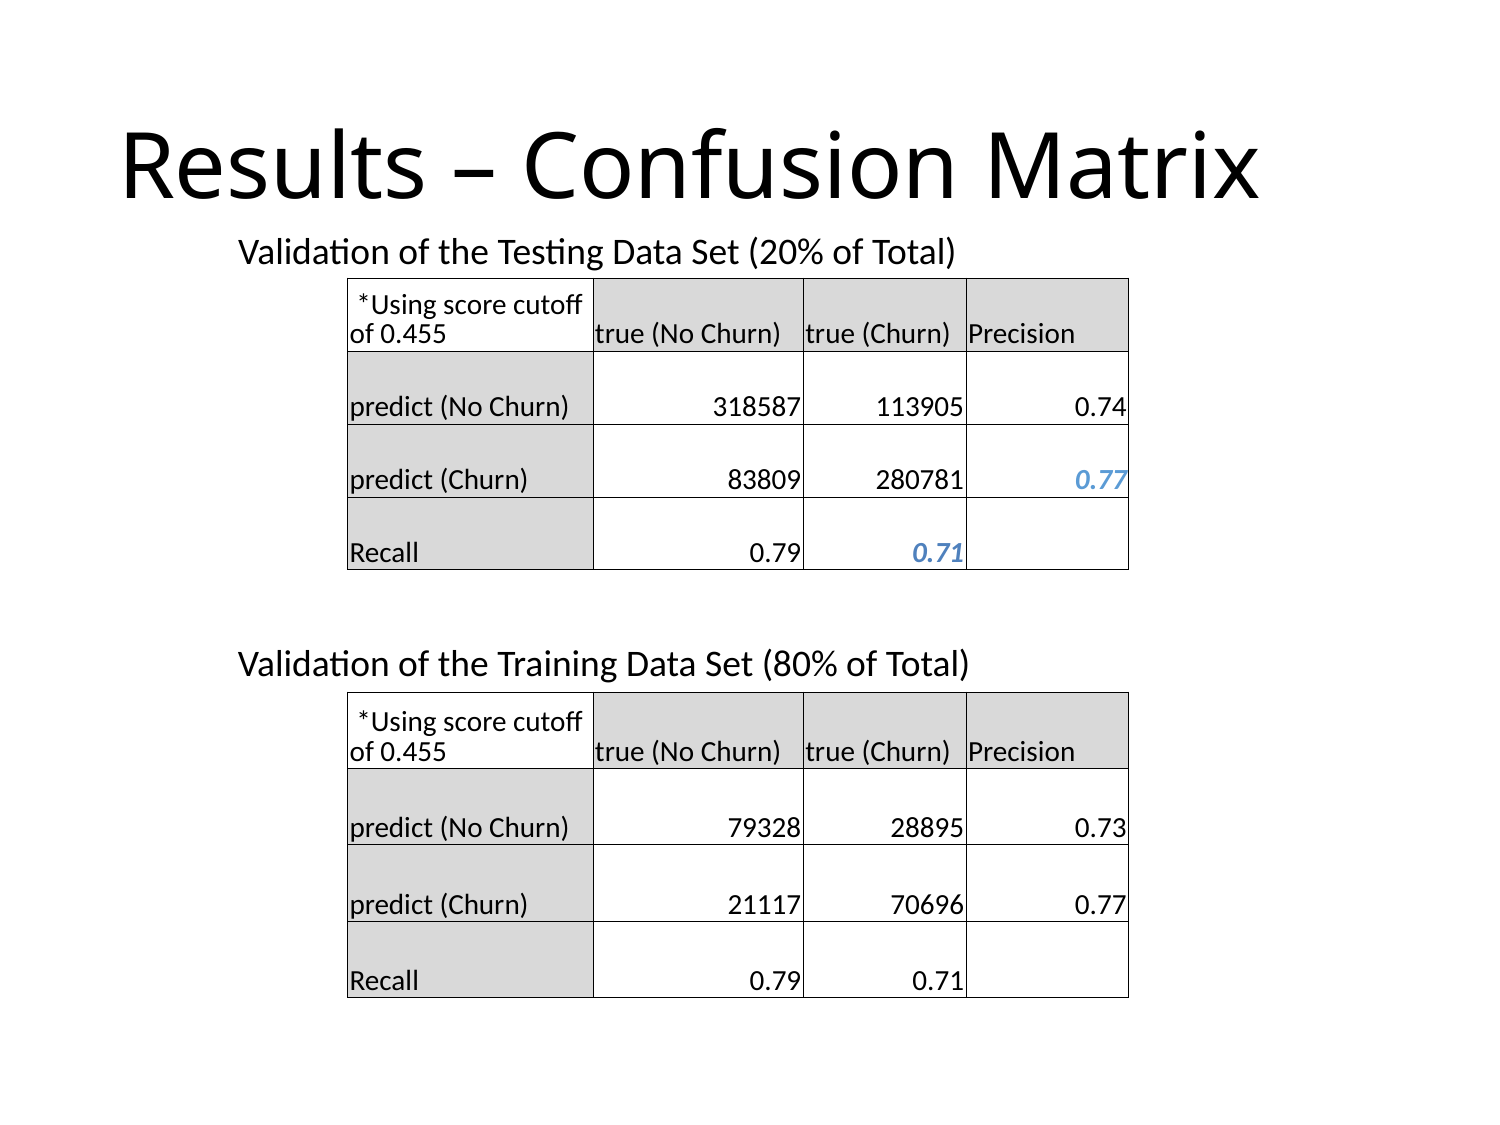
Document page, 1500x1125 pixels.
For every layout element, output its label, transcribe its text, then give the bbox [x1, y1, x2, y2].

table_cell 79328 [594, 769, 803, 844]
table_cell Recall [348, 922, 593, 997]
table_cell 318587 [594, 352, 803, 424]
table_cell 113905 [804, 352, 966, 424]
table_cell 0.74 [967, 352, 1128, 424]
table_cell predict (Churn) [348, 845, 593, 921]
table_cell predict (No Churn) [348, 769, 593, 844]
table_cell 0.71 [804, 922, 966, 997]
table_cell 0.77 [967, 845, 1128, 921]
table_cell 0.73 [967, 769, 1128, 844]
table_header Precision [967, 693, 1128, 768]
text_box Validation of the Testing Data Set (20% of Total) [223, 219, 973, 280]
table_cell 83809 [594, 425, 803, 497]
table_header true (No Churn) [594, 693, 803, 768]
text_box Validation of the Training Data Set (80% of Total) [223, 631, 987, 692]
table_cell 0.77 [967, 425, 1128, 497]
table_cell 0.71 [804, 498, 966, 569]
table_cell 0.79 [594, 498, 803, 569]
title Results – Confusion Matrix [103, 59, 1397, 278]
table_header Precision [967, 279, 1128, 351]
table_cell 28895 [804, 769, 966, 844]
table_header *Using score cutoff of 0.455 [348, 693, 593, 768]
table_cell 0.79 [594, 922, 803, 997]
table_cell [967, 922, 1128, 997]
table_header true (Churn) [804, 280, 966, 351]
table_header *Using score cutoff of 0.455 [348, 280, 593, 351]
table_cell 21117 [594, 845, 803, 921]
table_cell predict (No Churn) [348, 352, 593, 424]
table_cell [967, 498, 1128, 569]
table_header true (No Churn) [594, 280, 803, 351]
table_cell 70696 [804, 845, 966, 921]
table_cell 280781 [804, 425, 966, 497]
table_cell predict (Churn) [348, 425, 593, 497]
table_cell Recall [348, 498, 593, 569]
table_header true (Churn) [804, 693, 966, 768]
